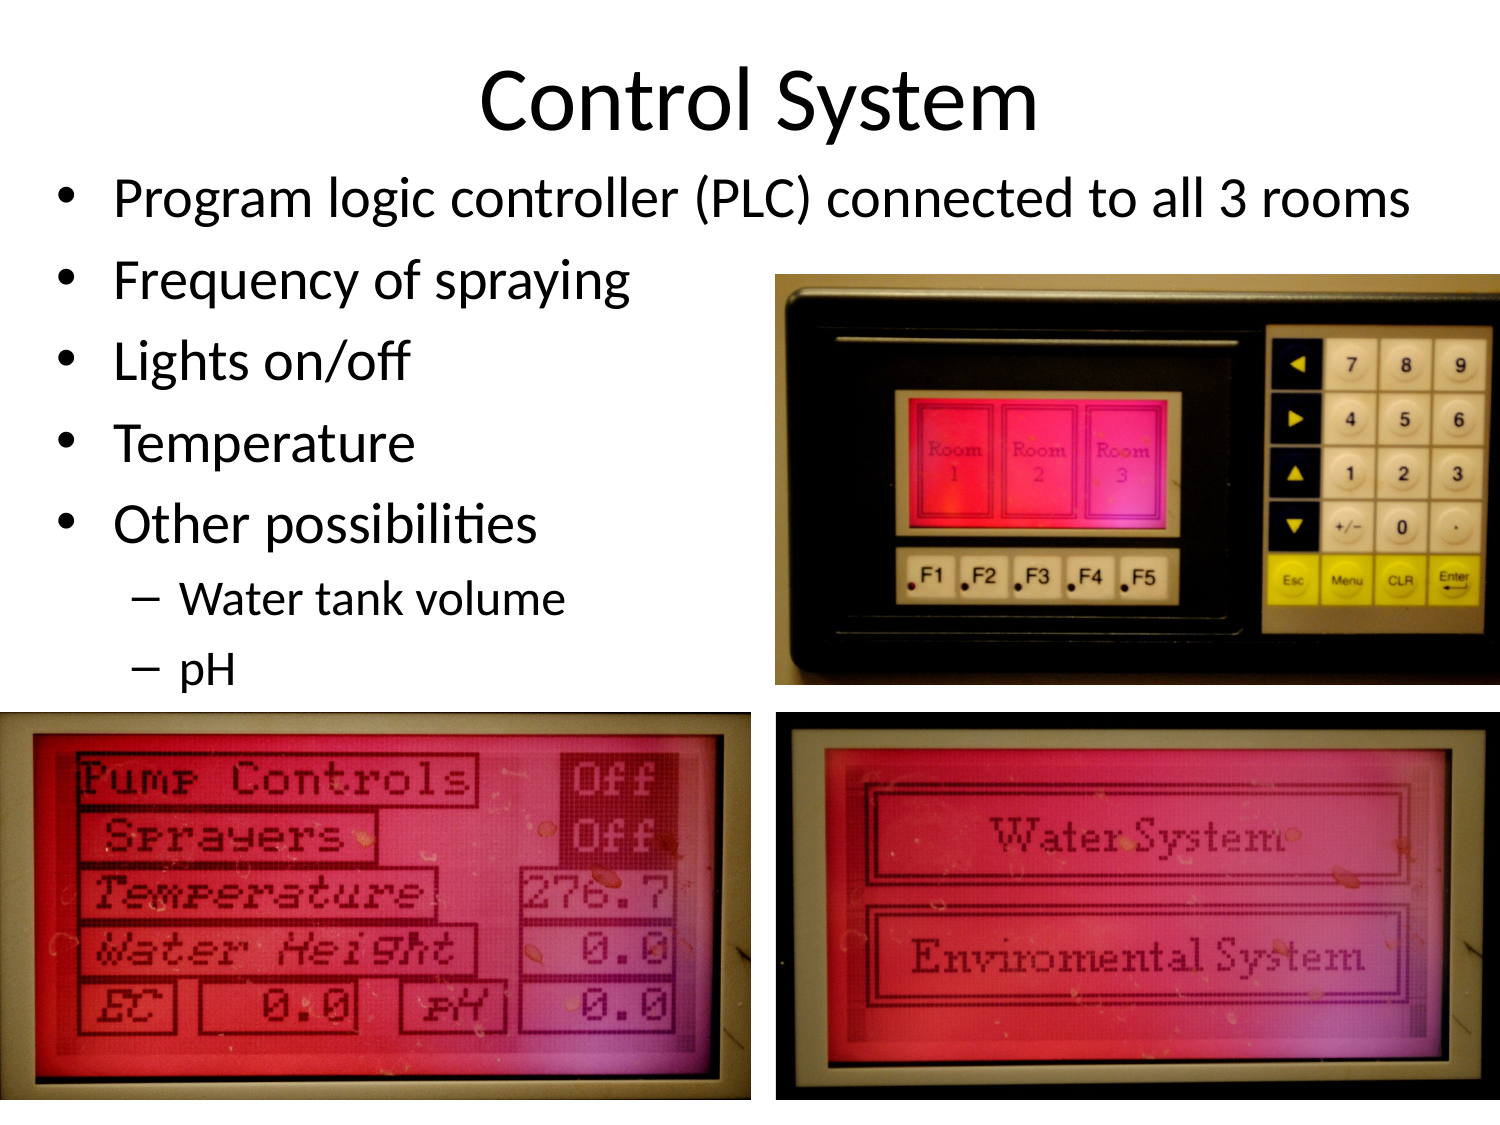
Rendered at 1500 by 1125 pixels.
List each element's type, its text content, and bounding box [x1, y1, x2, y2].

picture [0, 712, 751, 1101]
picture [775, 712, 1500, 1101]
title Control System [75, 0, 1425, 151]
list Program logic controller (PLC) connected to all 3 rooms Frequency of spraying Lights on/off Temperature Other possibilities Water tank volume pH [41, 151, 1500, 895]
picture [775, 274, 1500, 685]
